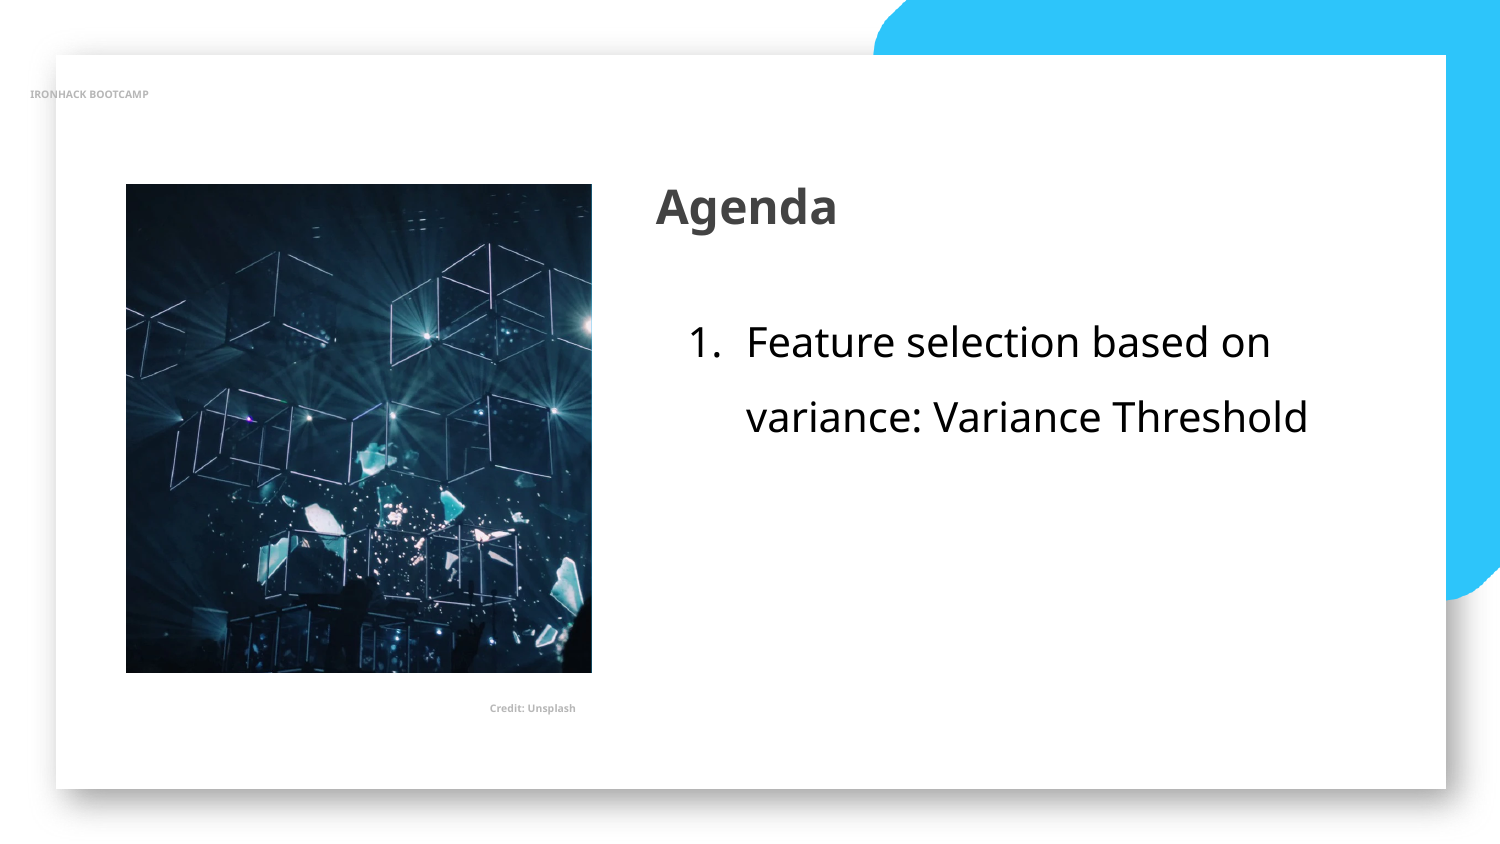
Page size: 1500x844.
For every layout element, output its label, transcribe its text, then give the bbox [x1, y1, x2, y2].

picture [0, 0, 1500, 844]
text_box Credit: Unsplash [253, 685, 592, 722]
text_box Feature selection based on variance: Variance Threshold [655, 275, 1368, 656]
text_box IRONHACK BOOTCAMP [15, 71, 354, 108]
text_box Agenda [640, 161, 1301, 279]
